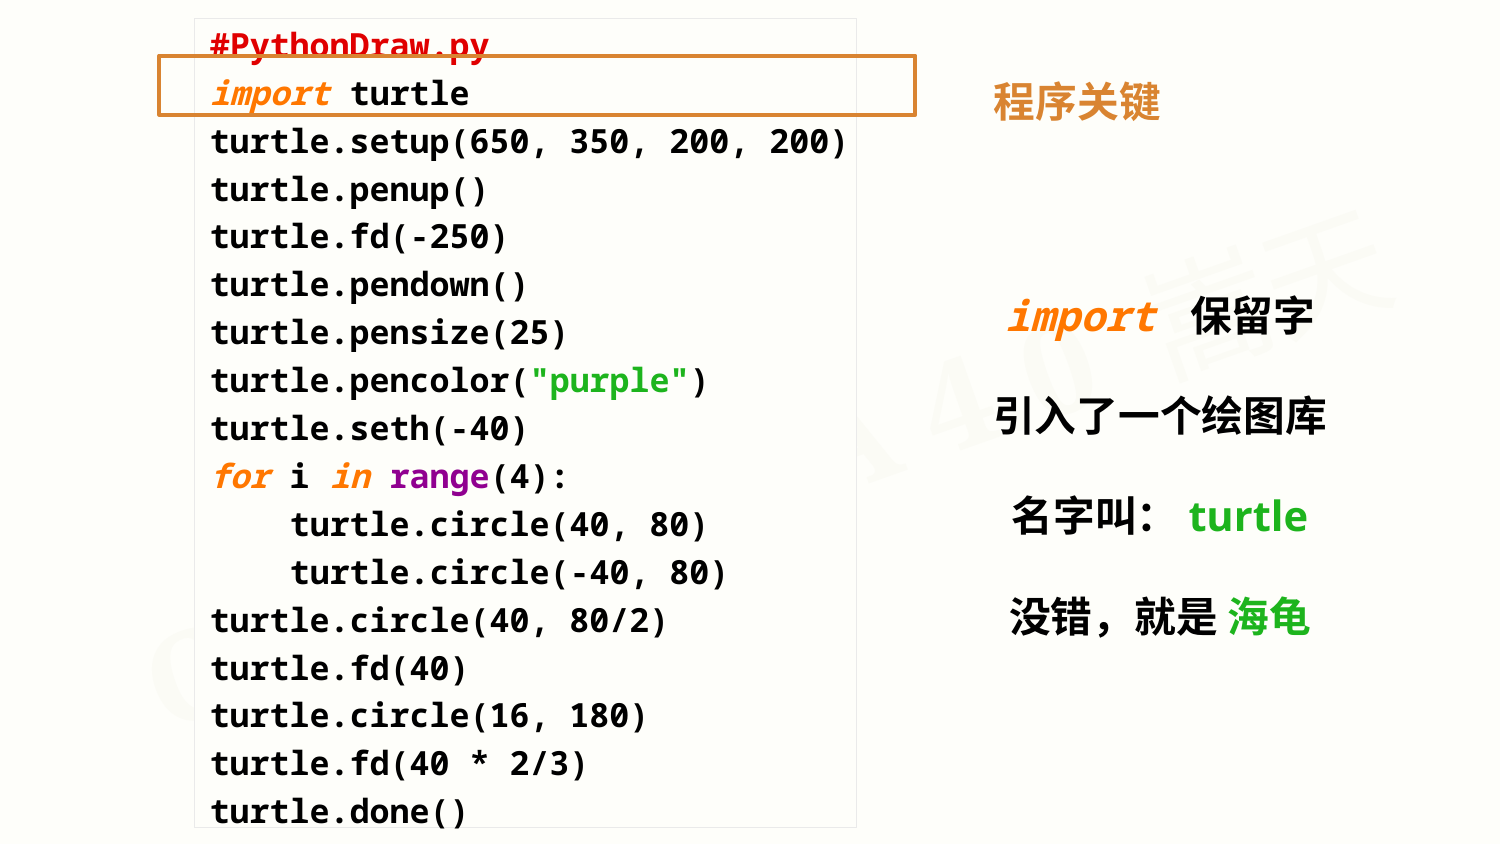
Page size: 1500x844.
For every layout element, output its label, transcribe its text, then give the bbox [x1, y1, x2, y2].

text_box [159, 55, 916, 115]
text_box import 保留字 引入了一个绘图库 名字叫：turtle 没错，就是 海龟 [915, 232, 1405, 648]
text_box #PythonDraw.py import turtle turtle.setup(650, 350, 200, 200) turtle.penup() turtle.fd(-250) turtle.pendown() turtle.pensize(25) turtle.pencolor("purple") turtle.seth(-40) for i in range(4): turtle.circle(40, 80) turtle.circle(-40, 80) turtle.circle(40, 80/2) turtle.fd(40) turtle.circle(16, 180) turtle.fd(40 * 2/3) turtle.done() [194, 115, 857, 828]
text_box #PythonDraw.py import turtle turtle.setup(650, 350, 200, 200) turtle.penup() turtle.fd(-250) turtle.pendown() turtle.pensize(25) turtle.pencolor("purple") turtle.seth(-40) for i in range(4): turtle.circle(40, 80) turtle.circle(-40, 80) turtle.circle(40, 80/2) turtle.fd(40) turtle.circle(16, 180) turtle.fd(40 * 2/3) turtle.done() [194, 18, 857, 55]
text_box 程序关键 [857, 18, 1323, 133]
